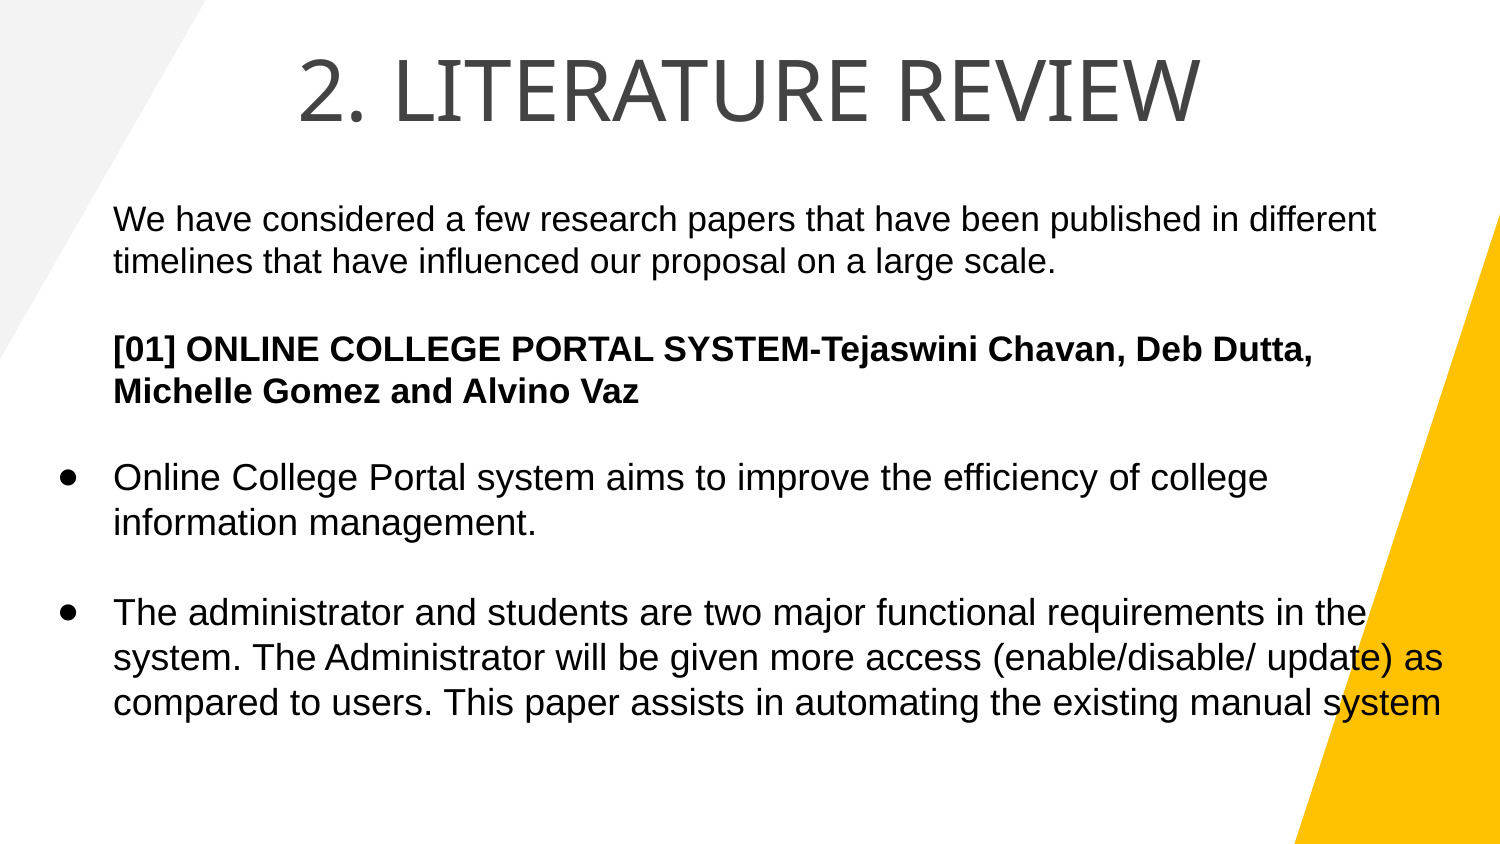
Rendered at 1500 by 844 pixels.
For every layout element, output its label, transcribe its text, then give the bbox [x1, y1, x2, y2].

title 2. LITERATURE REVIEW [85, 21, 1415, 116]
text_box We have considered a few research papers that have been published in different timelines that have influenced our proposal on a large scale. [01] ONLINE COLLEGE PORTAL SYSTEM-Tejaswini Chavan, Deb Dutta, Michelle Gomez and Alvino Vaz Online College Portal system aims to improve the efficiency of college information management. The administrator and students are two major functional requirements in the system. The Administrator will be given more access (enable/disable/ update) as compared to users. This paper assists in automating the existing manual system [23, 180, 1479, 739]
